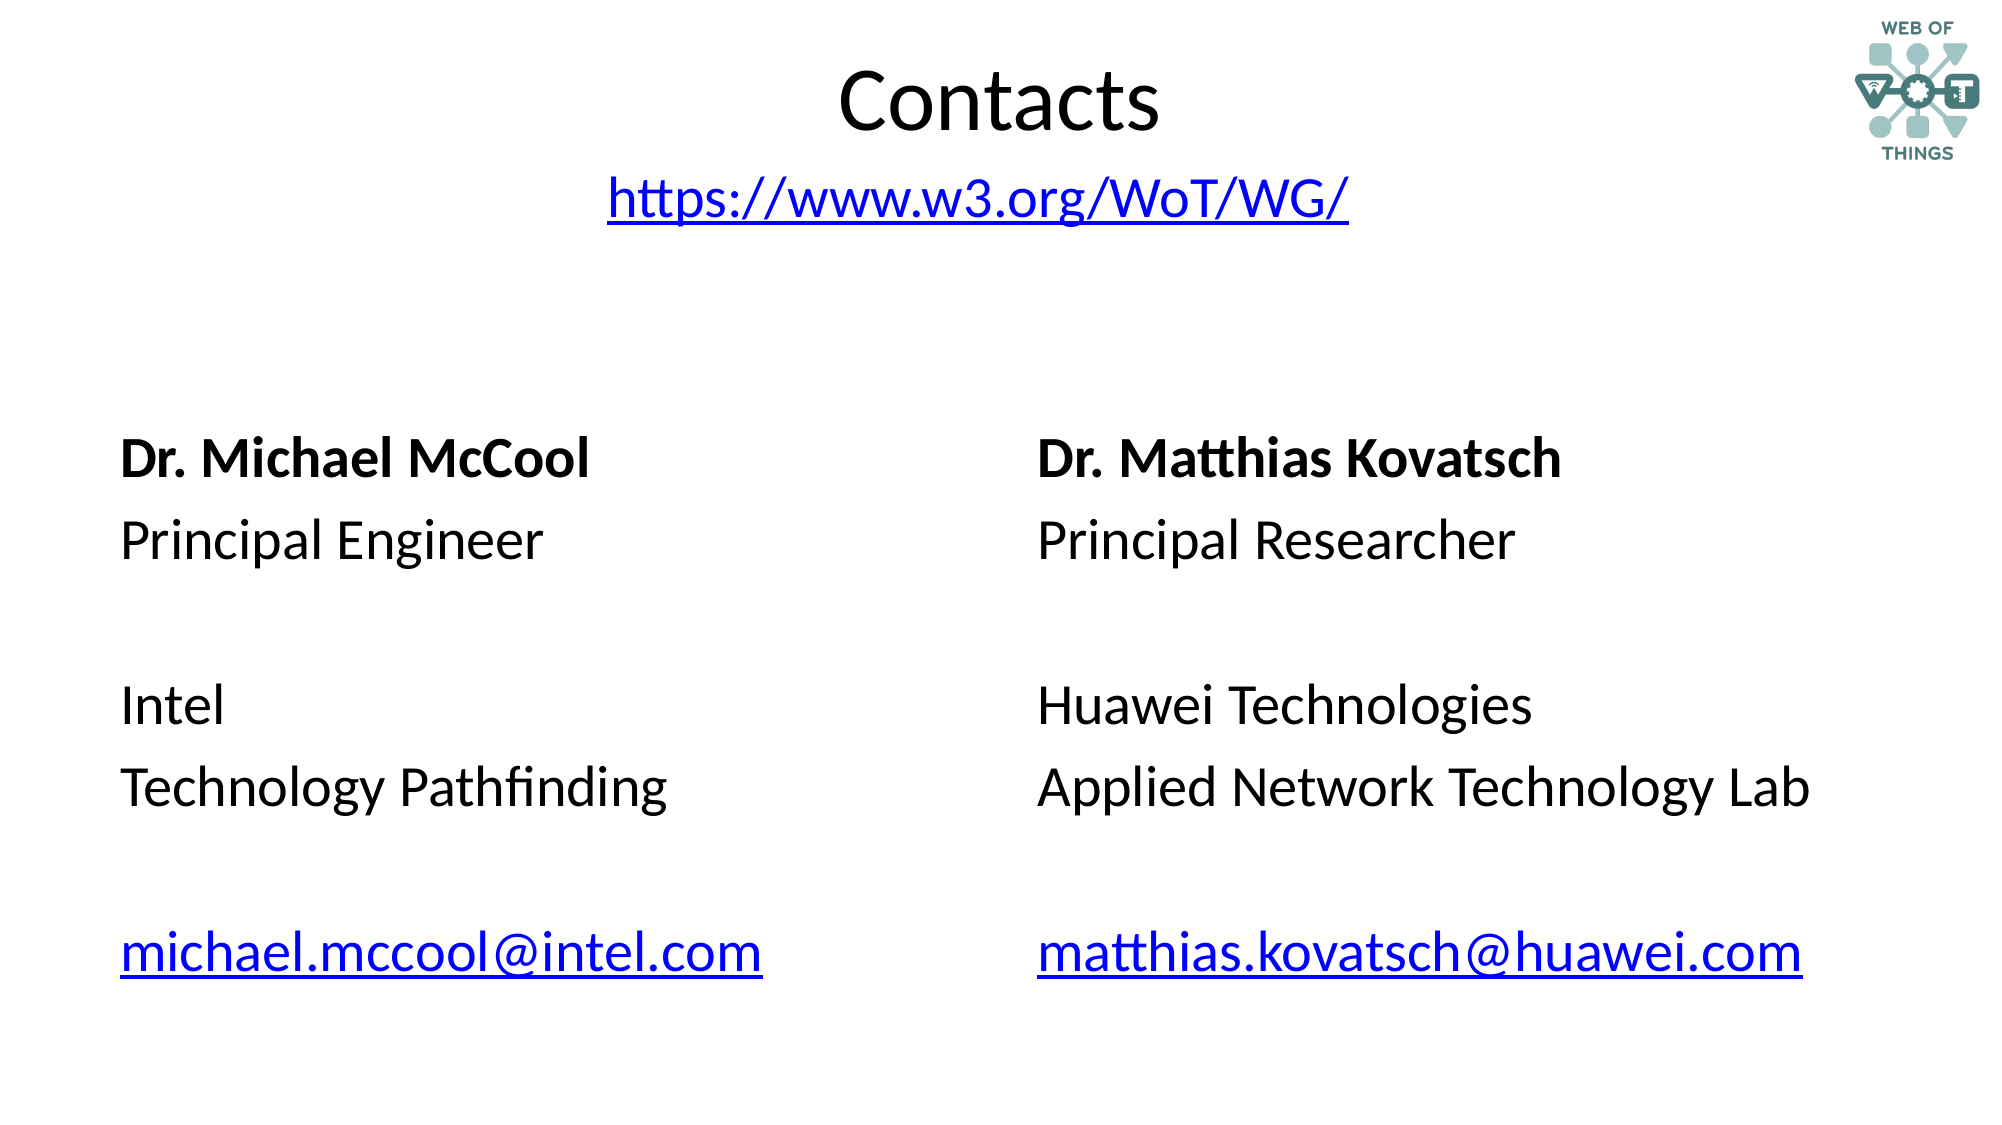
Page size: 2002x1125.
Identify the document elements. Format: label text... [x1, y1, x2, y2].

title Contacts [0, 0, 2001, 188]
list Dr. Michael McCool Principal Engineer Intel Technology Pathfinding michael.mccool@intel.com [100, 408, 984, 1005]
text_box https://www.w3.org/WoT/WG/ [587, 148, 1471, 892]
list Dr. Matthias Kovatsch Principal Researcher Huawei Technologies Applied Network Technology Lab matthias.kovatsch@huawei.com [1017, 408, 1901, 1005]
picture [1850, 15, 1992, 173]
